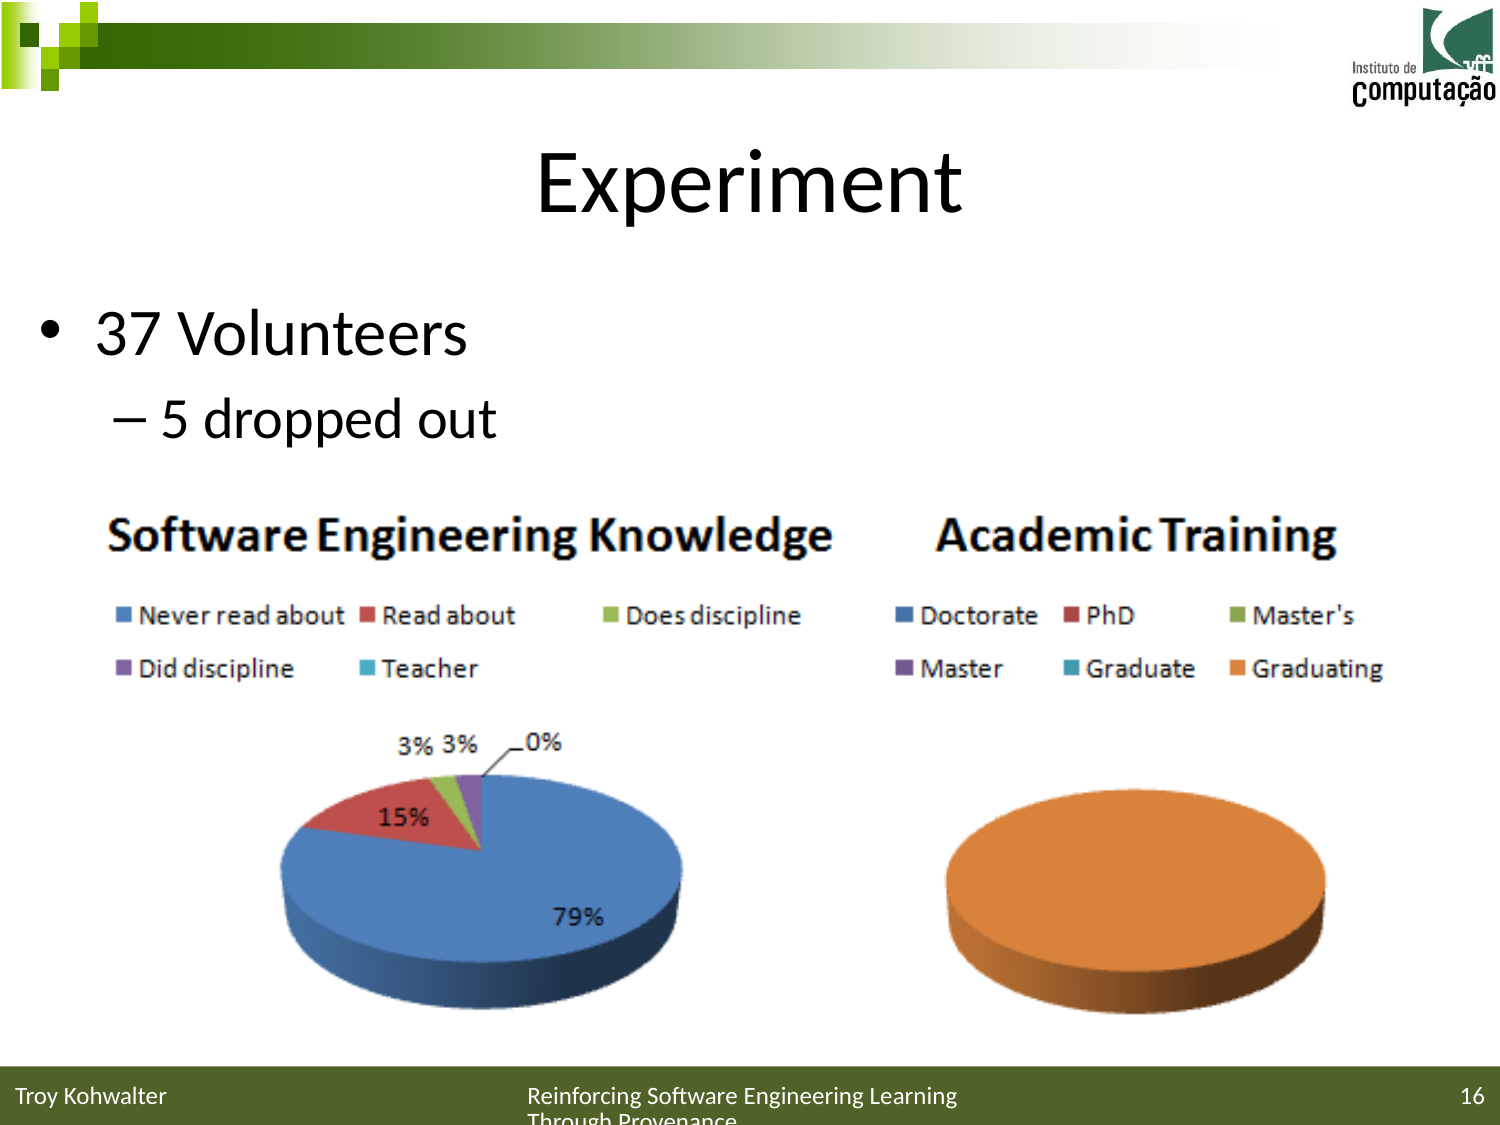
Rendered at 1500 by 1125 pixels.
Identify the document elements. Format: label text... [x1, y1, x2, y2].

list 37 Volunteers 5 dropped out [23, 281, 1477, 1055]
footer Reinforcing Software Engineering Learning Through Provenance [512, 1065, 988, 1125]
title Experiment [75, 82, 1425, 270]
slide_number 16 [1149, 1065, 1500, 1125]
picture [99, 512, 1401, 1040]
slide_number Troy Kohwalter [0, 1065, 350, 1125]
